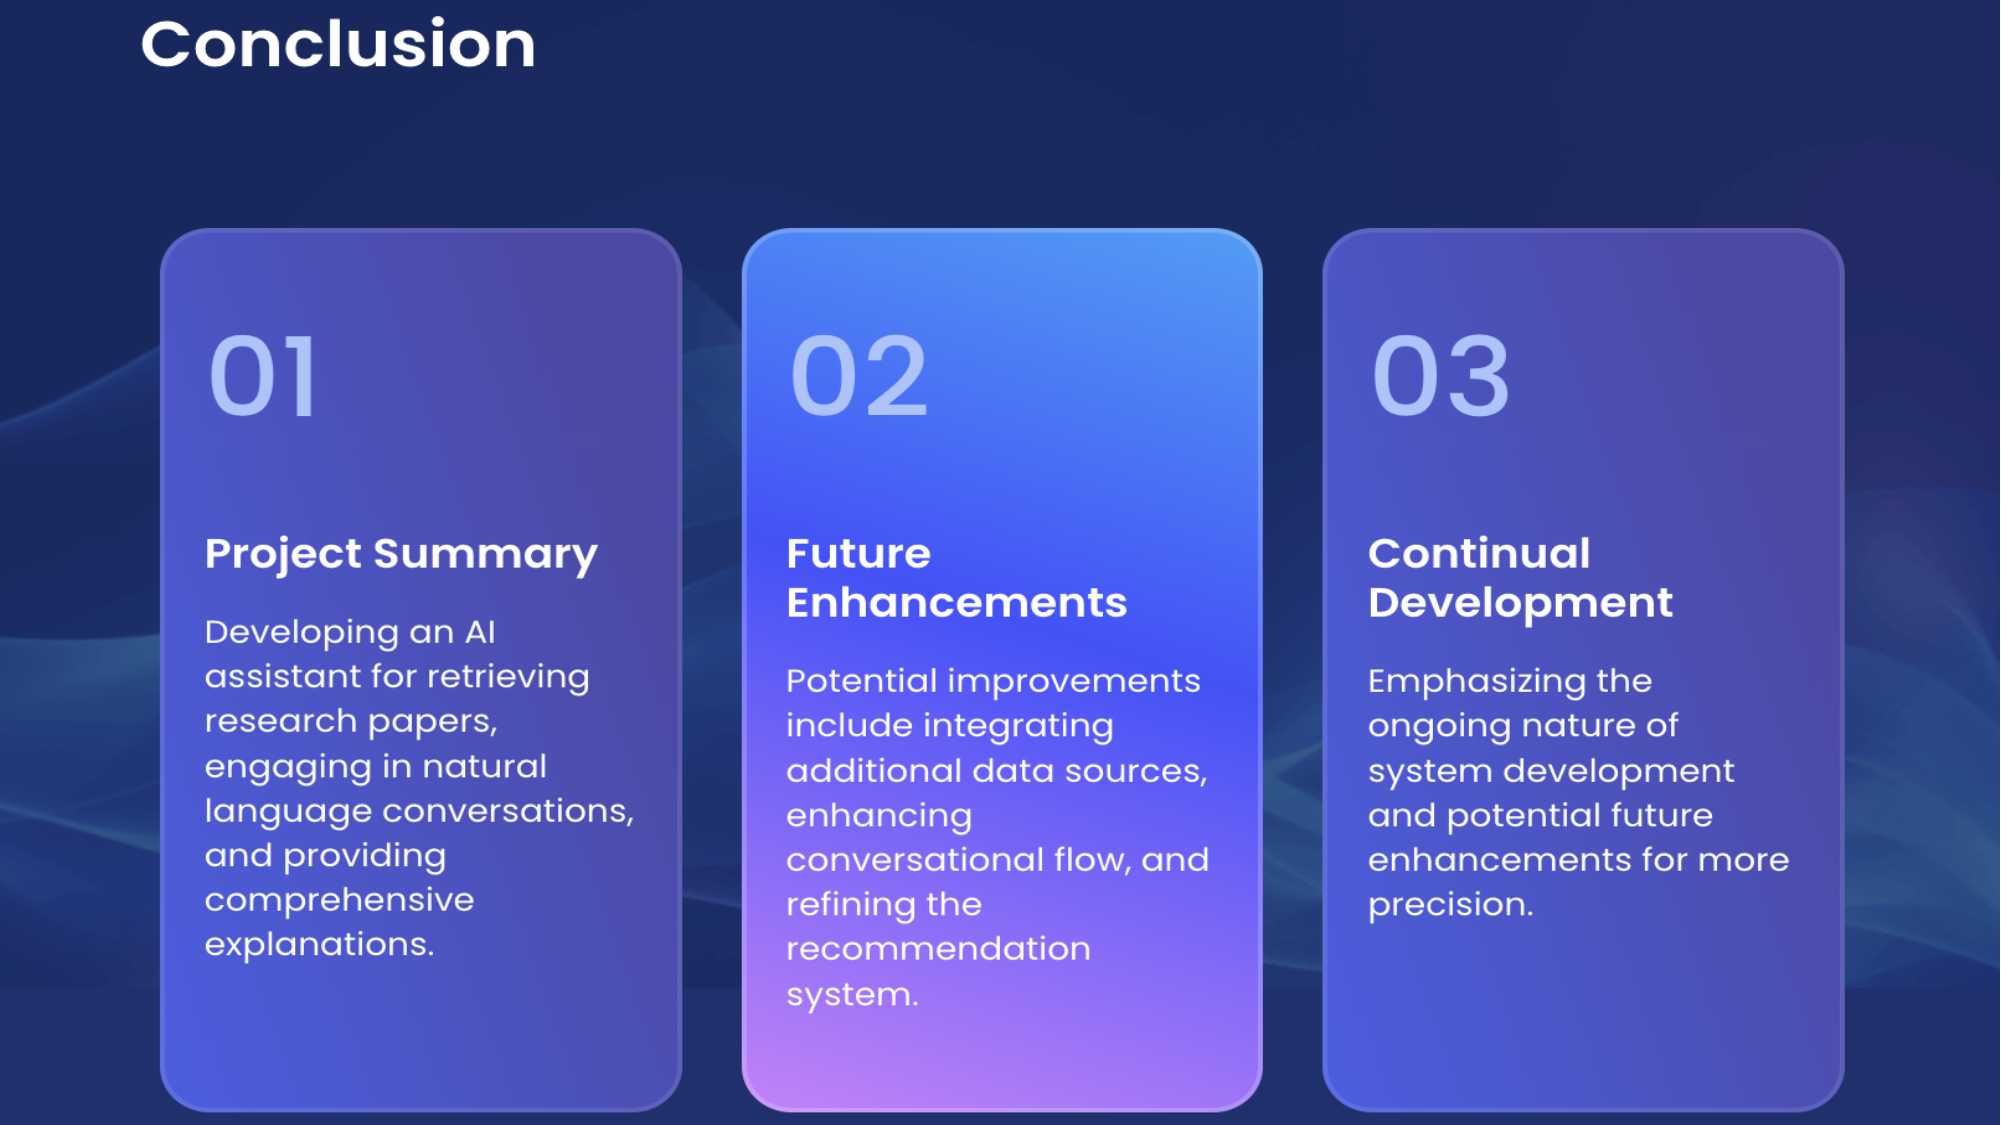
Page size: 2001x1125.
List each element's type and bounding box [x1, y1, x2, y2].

list [0, 0, 2000, 1125]
